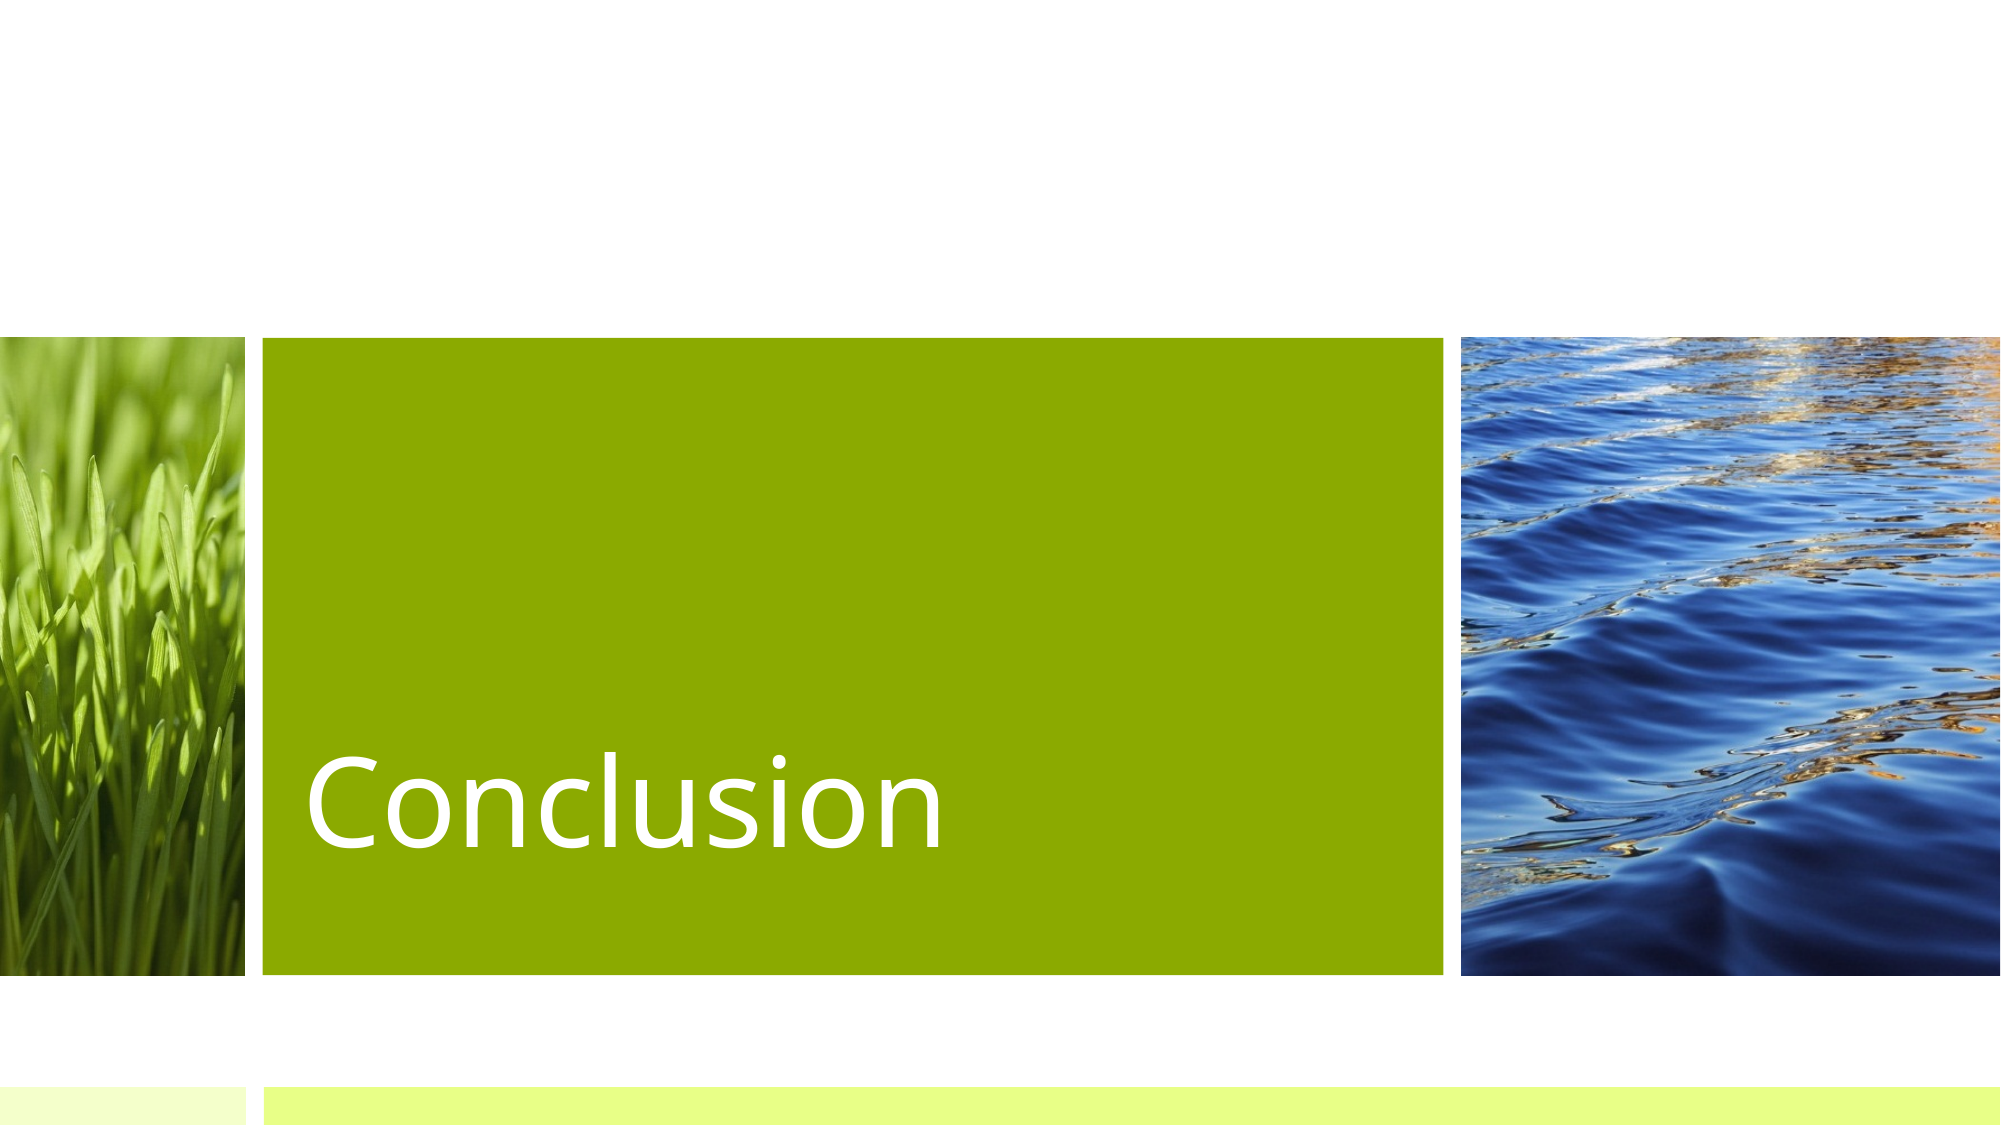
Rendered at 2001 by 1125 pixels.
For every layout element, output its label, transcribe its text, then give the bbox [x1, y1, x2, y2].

title Conclusion [287, 371, 1428, 888]
picture [0, 337, 245, 976]
picture [1461, 337, 2001, 976]
